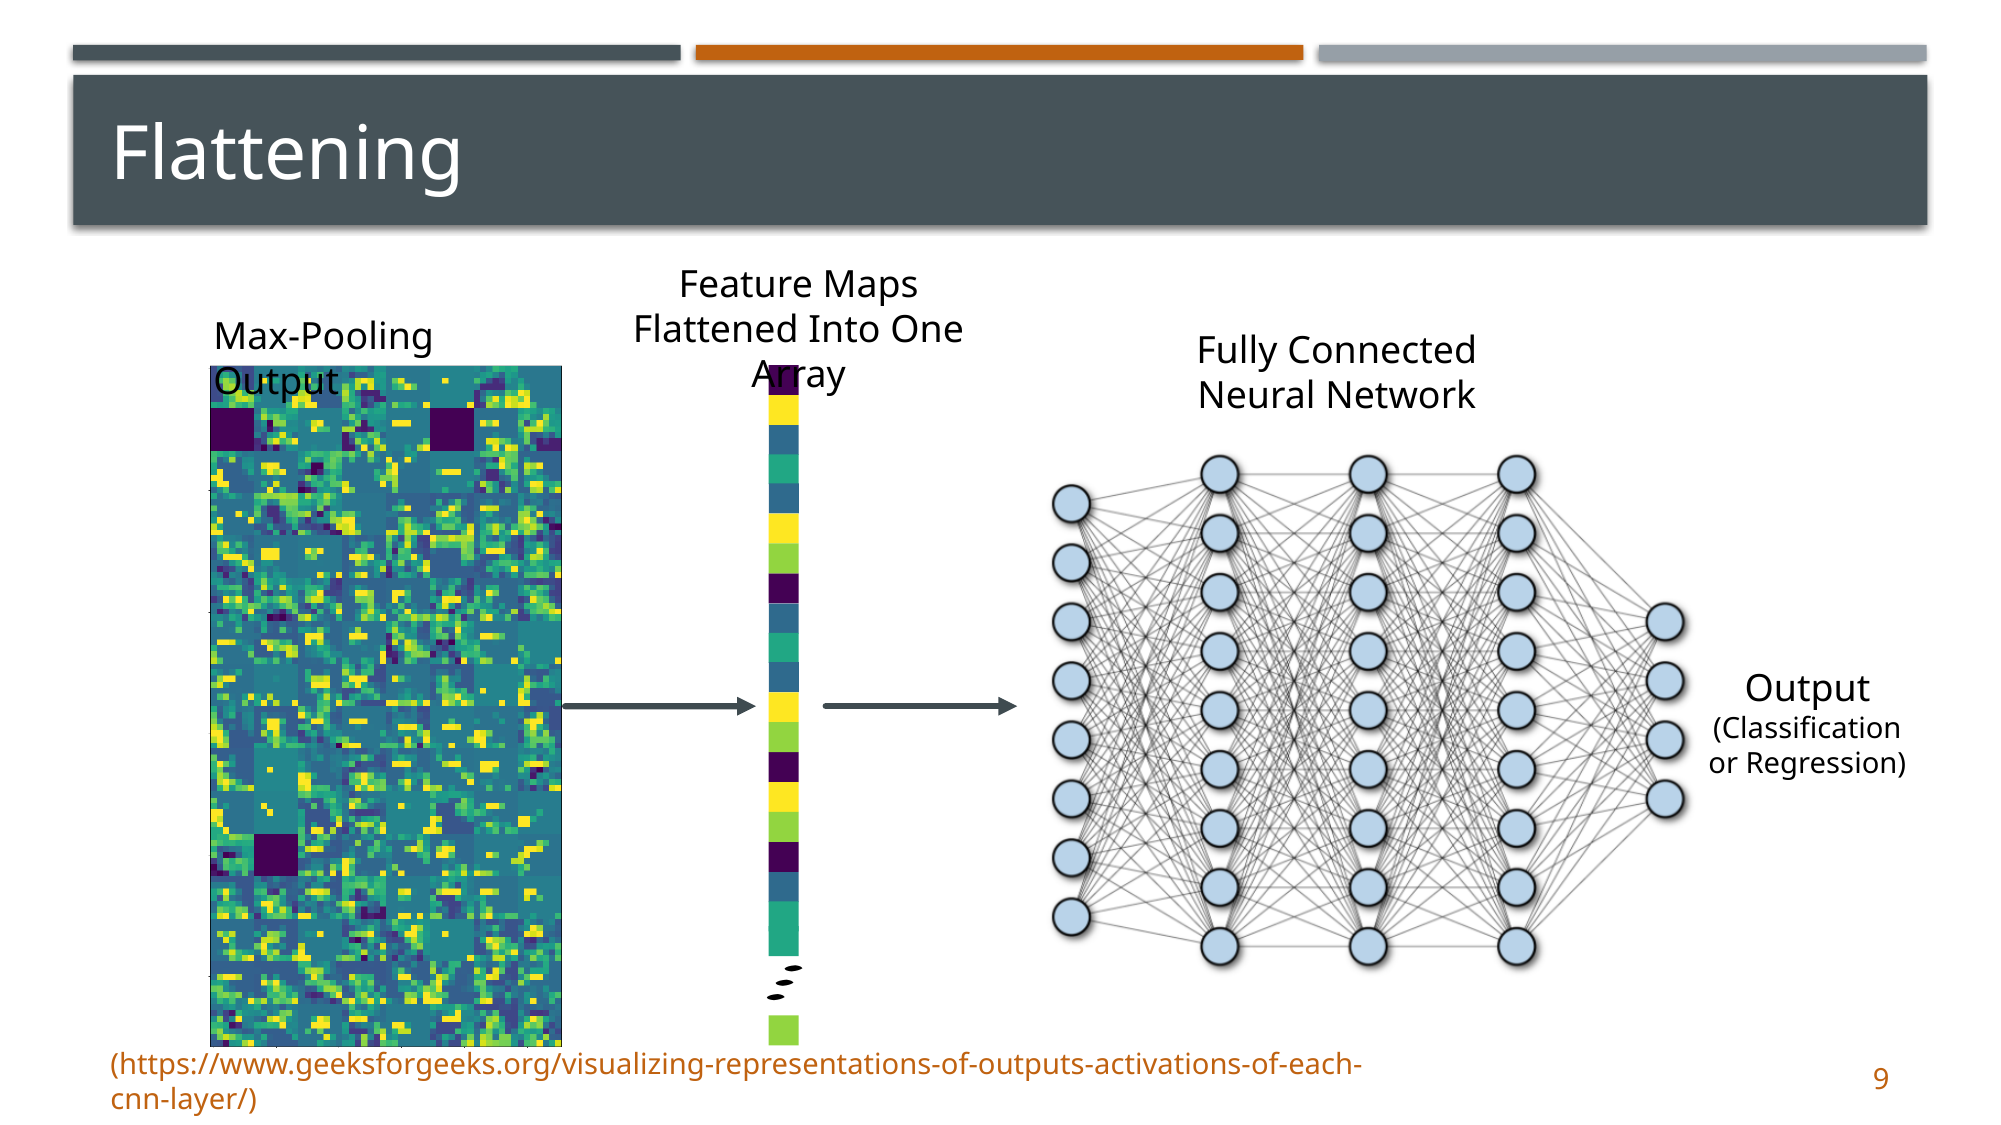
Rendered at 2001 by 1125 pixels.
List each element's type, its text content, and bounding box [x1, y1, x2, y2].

title Flattening [95, 89, 1905, 210]
text_box Max-Pooling Output [198, 304, 566, 410]
slide_number 9 [1732, 1050, 1905, 1110]
picture [962, 439, 1755, 993]
text_box Fully Connected Neural Network [1137, 318, 1537, 424]
picture [206, 364, 566, 1048]
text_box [768, 364, 800, 1046]
text_box Feature Maps Flattened Into One Array [598, 252, 999, 403]
footer (https://www.geeksforgeeks.org/visualizing-representations-of-outputs-activations-of-each-cnn-layer/) [95, 1050, 1381, 1110]
text_box Output (Classification or Regression) [1760, 656, 1923, 787]
